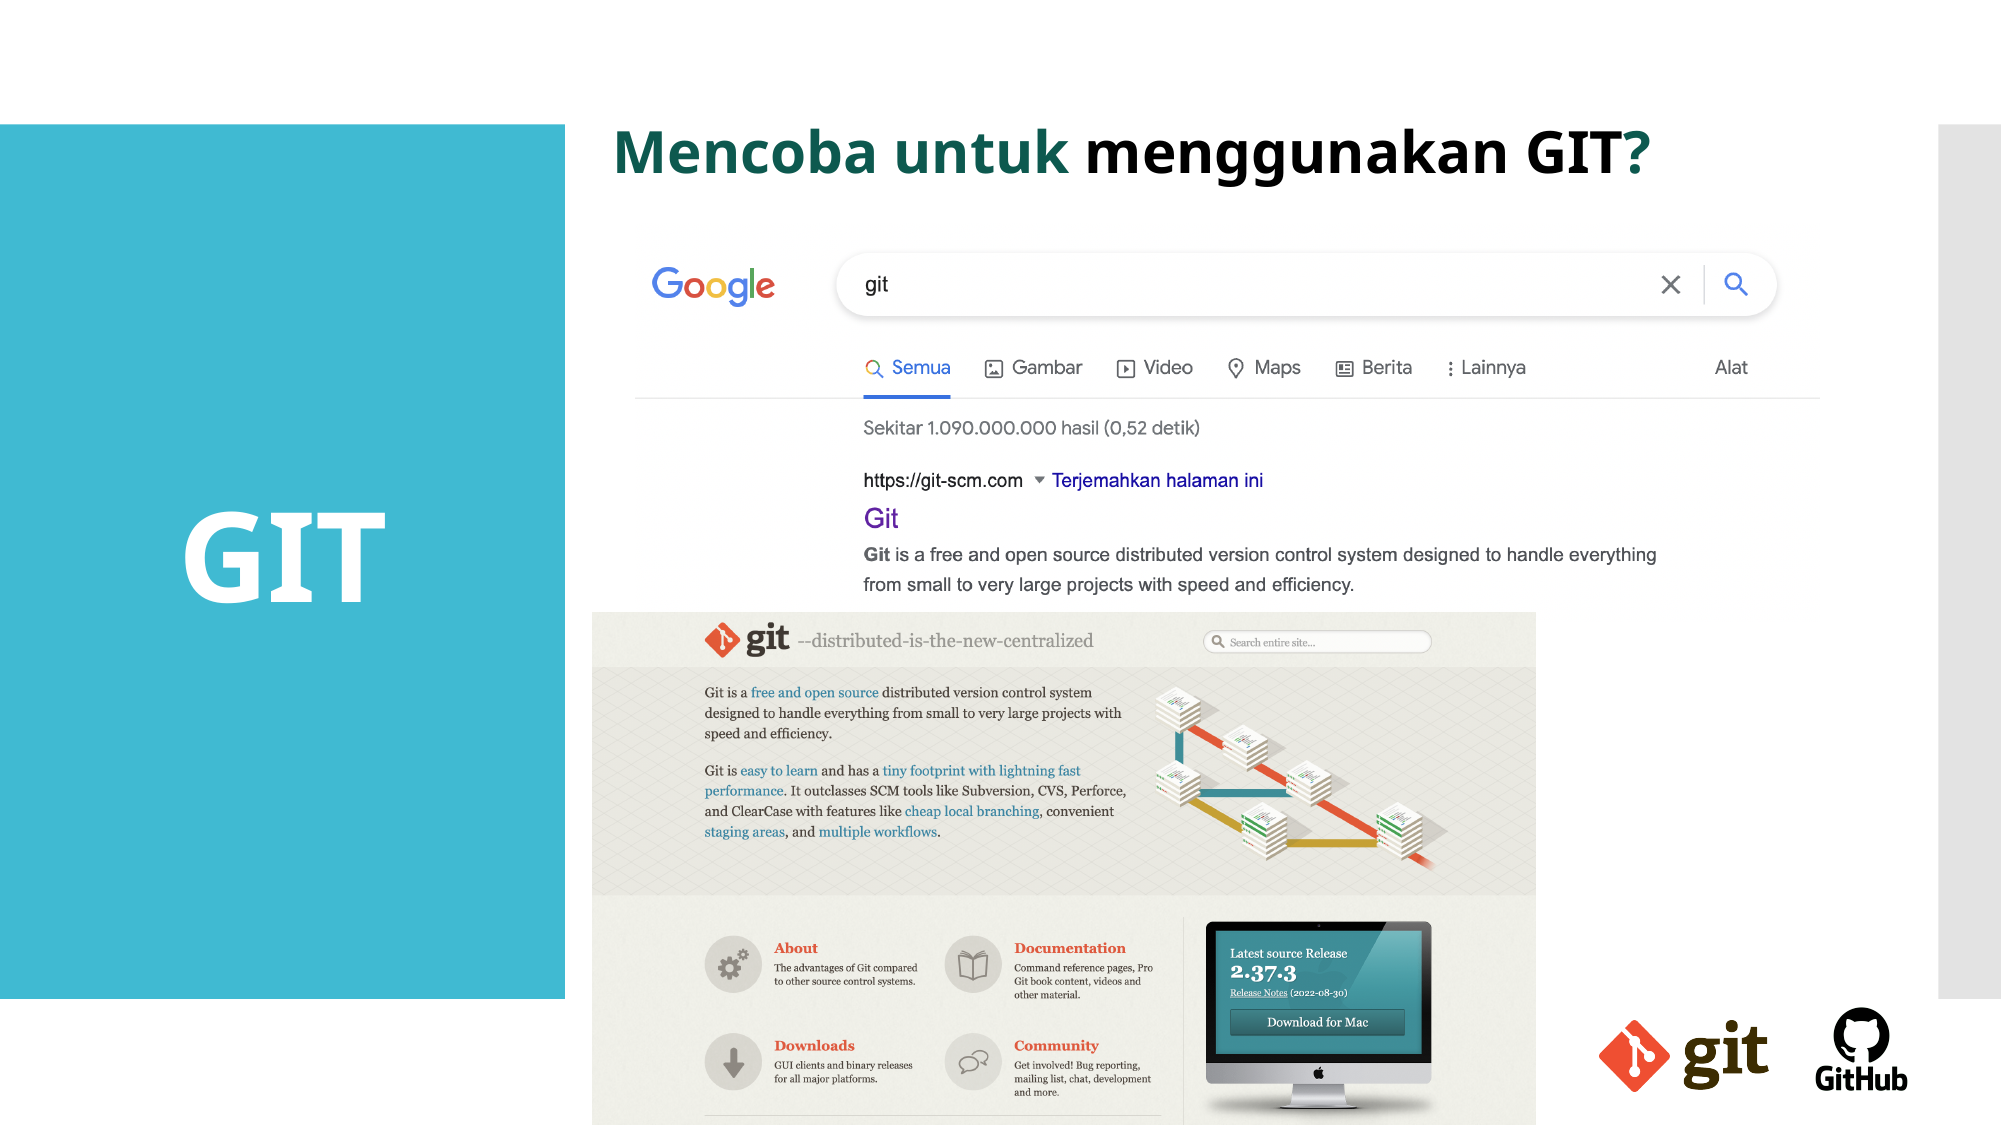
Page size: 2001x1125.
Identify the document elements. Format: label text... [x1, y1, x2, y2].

picture [1599, 1020, 1770, 1092]
picture [1806, 1006, 1911, 1092]
title GIT [41, 184, 525, 940]
picture [591, 223, 1820, 1125]
text_box Mencoba untuk menggunakan GIT? [597, 108, 1685, 193]
